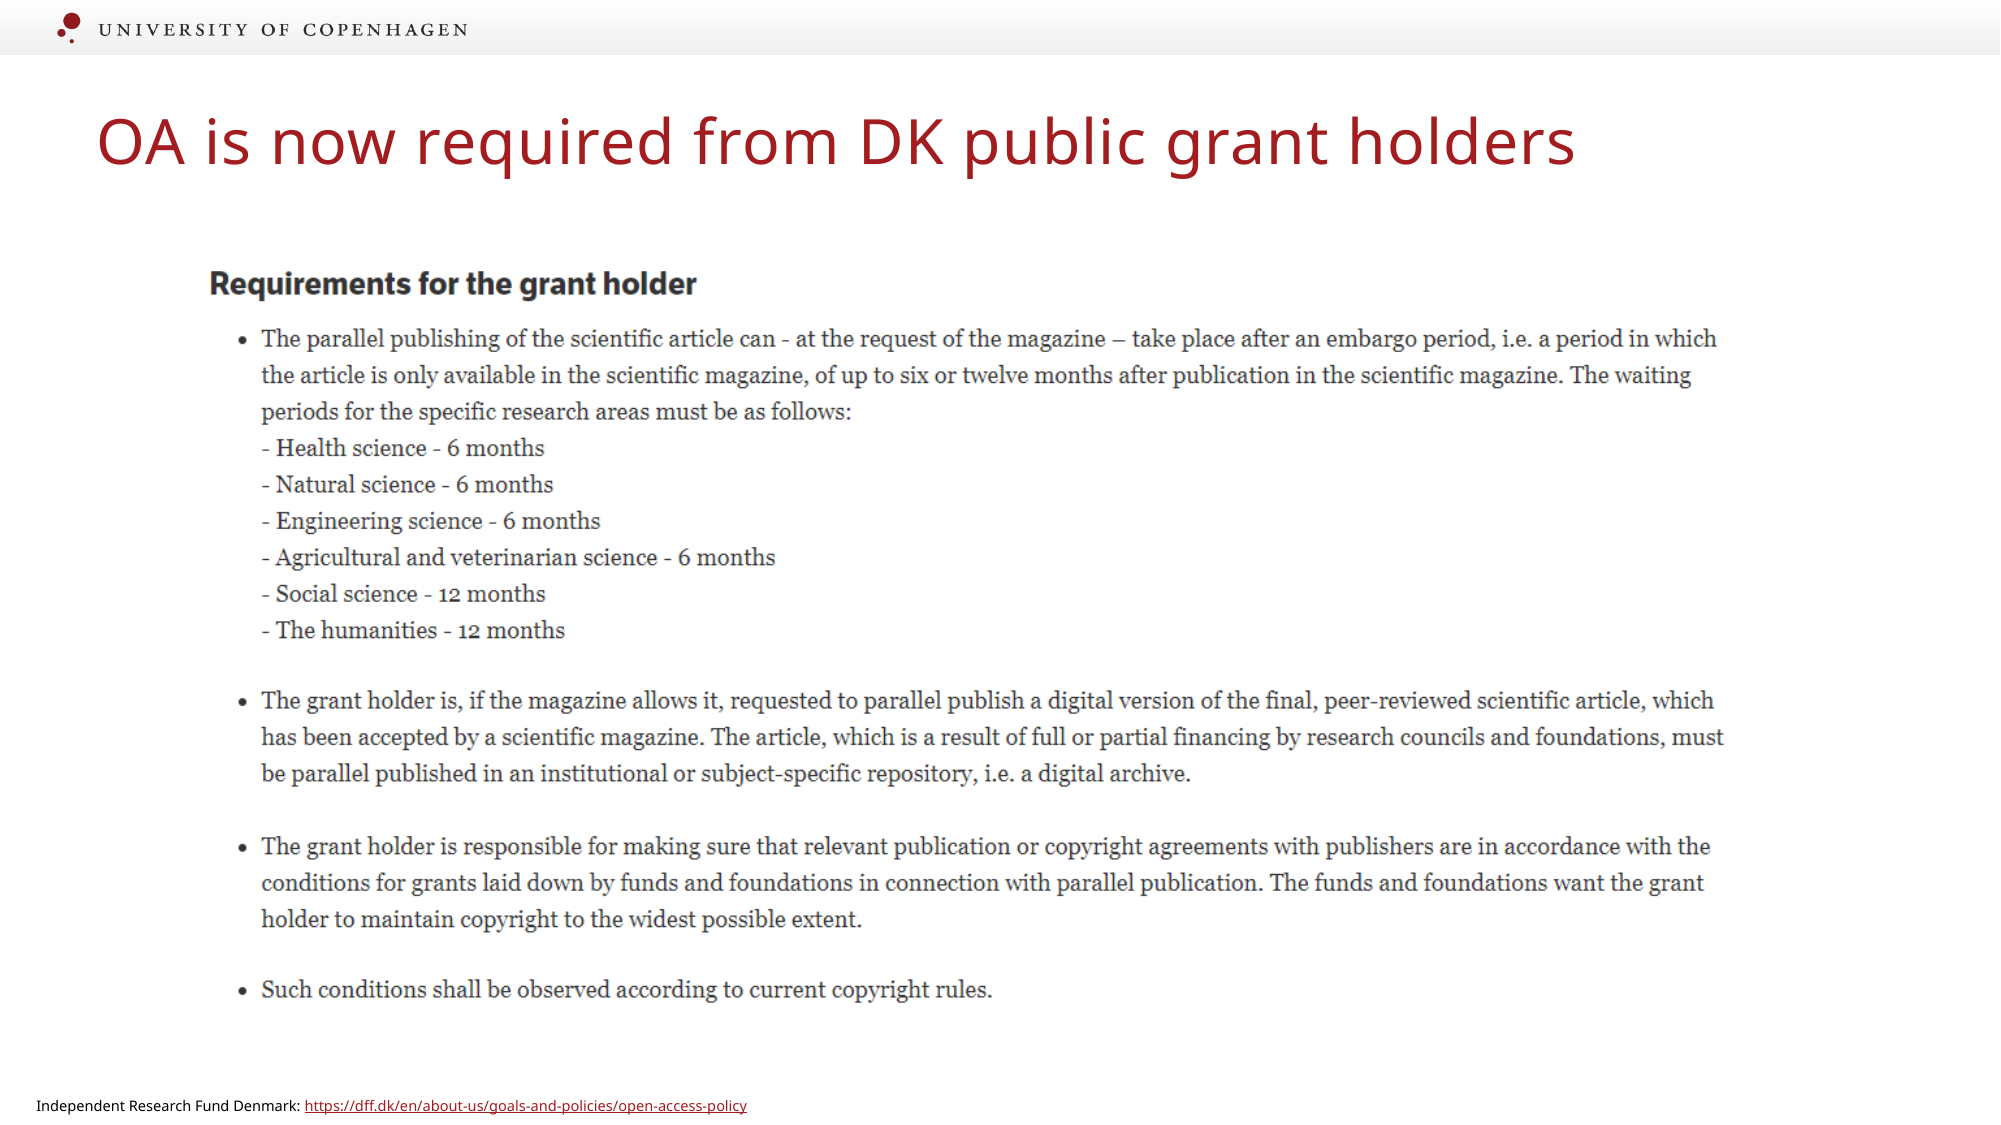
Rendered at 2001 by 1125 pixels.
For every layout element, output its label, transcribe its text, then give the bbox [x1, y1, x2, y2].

picture [92, 15, 475, 42]
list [201, 257, 1740, 1025]
text_box Independent Research Fund Denmark: https://dff.dk/en/about-us/goals-and-policies/open-access-policy [21, 1088, 1468, 1125]
title OA is now required from DK public grant holders [96, 101, 1904, 244]
